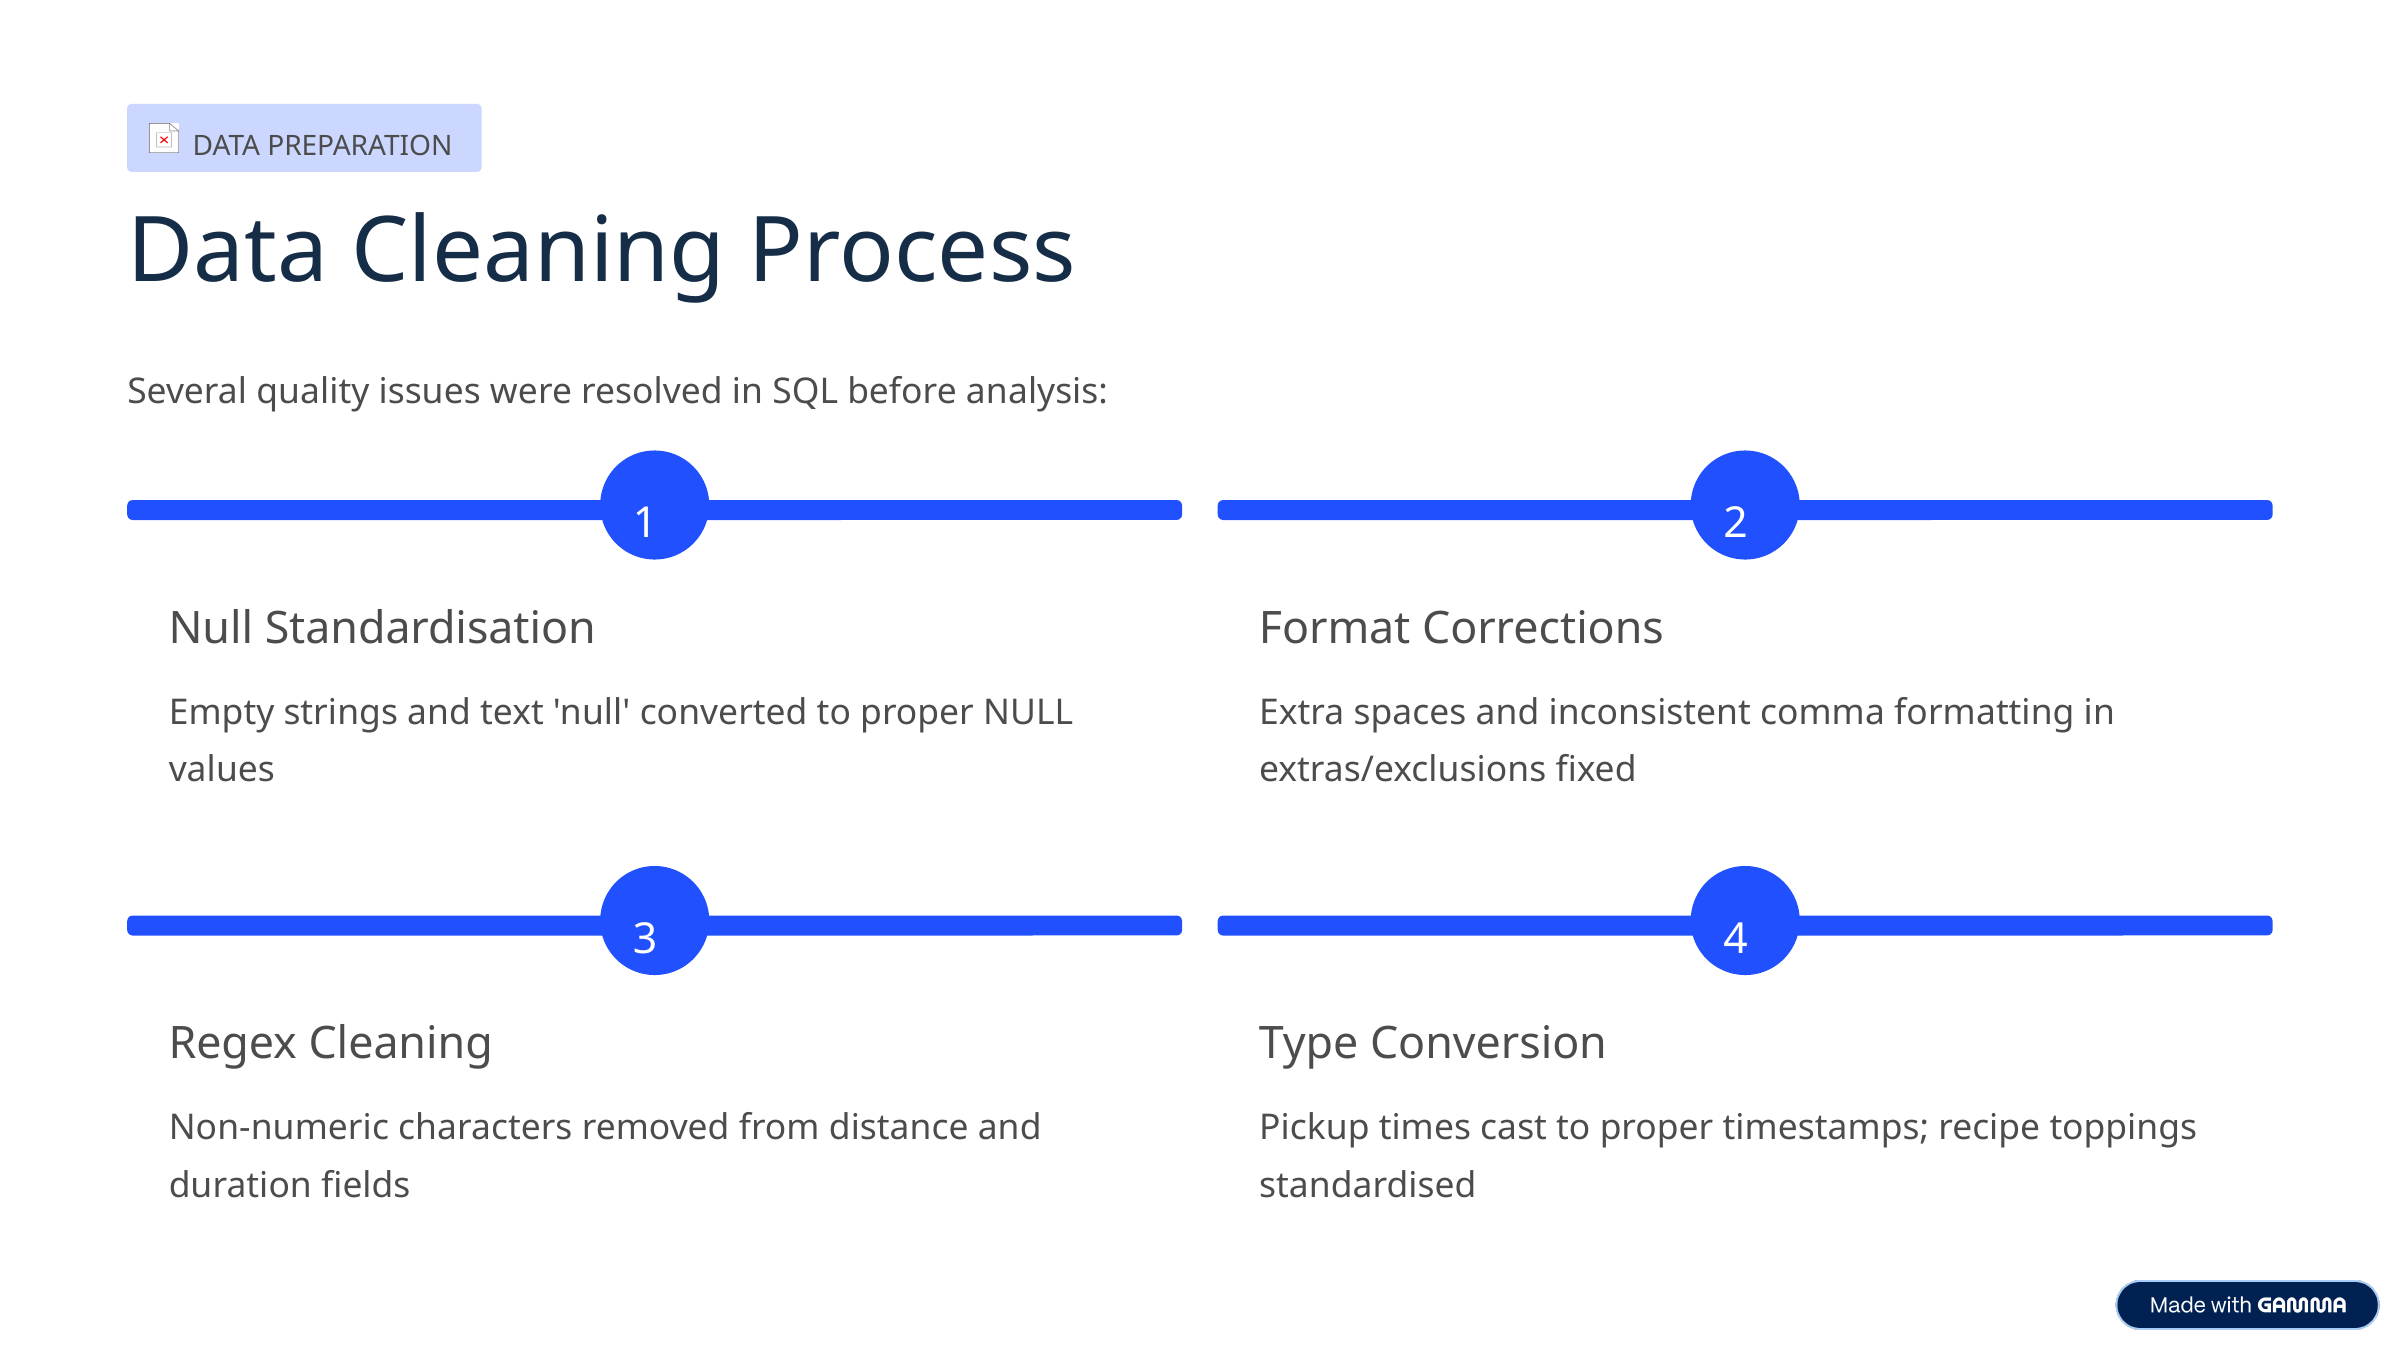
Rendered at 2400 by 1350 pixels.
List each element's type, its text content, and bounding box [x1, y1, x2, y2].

text_box Several quality issues were resolved in SQL before analysis: [127, 352, 2273, 411]
text_box [127, 519, 1183, 831]
text_box Data Cleaning Process [127, 185, 1037, 300]
text_box [1690, 865, 1800, 976]
text_box DATA PREPARATION [192, 114, 460, 161]
text_box [127, 915, 602, 936]
text_box [1798, 915, 2273, 936]
picture [2106, 1271, 2389, 1339]
text_box [600, 865, 710, 976]
text_box Type Conversion [1259, 1011, 1714, 1069]
text_box [1217, 500, 1692, 521]
text_box [127, 103, 482, 172]
text_box 4 [1723, 893, 1767, 948]
text_box [600, 450, 710, 560]
text_box [708, 915, 1183, 936]
text_box 2 [1723, 477, 1767, 533]
text_box [1217, 519, 2273, 831]
text_box [708, 500, 1183, 521]
text_box [127, 935, 1183, 1247]
picture [149, 123, 179, 153]
text_box [1690, 450, 1800, 560]
text_box Non-numeric characters removed from distance and duration fields [168, 1089, 1141, 1205]
text_box Empty strings and text 'null' converted to proper NULL values [168, 673, 1141, 789]
text_box Null Standardisation [168, 595, 624, 653]
text_box [1798, 500, 2273, 521]
text_box [1217, 915, 1692, 936]
text_box Extra spaces and inconsistent comma formatting in extras/exclusions fixed [1259, 673, 2232, 789]
text_box Pickup times cast to proper timestamps; recipe toppings standardised [1259, 1089, 2232, 1205]
text_box Format Corrections [1259, 595, 1714, 653]
text_box 3 [632, 893, 677, 948]
text_box [127, 500, 602, 521]
text_box Regex Cleaning [168, 1011, 624, 1069]
text_box [1217, 935, 2273, 1247]
text_box 1 [632, 477, 677, 533]
